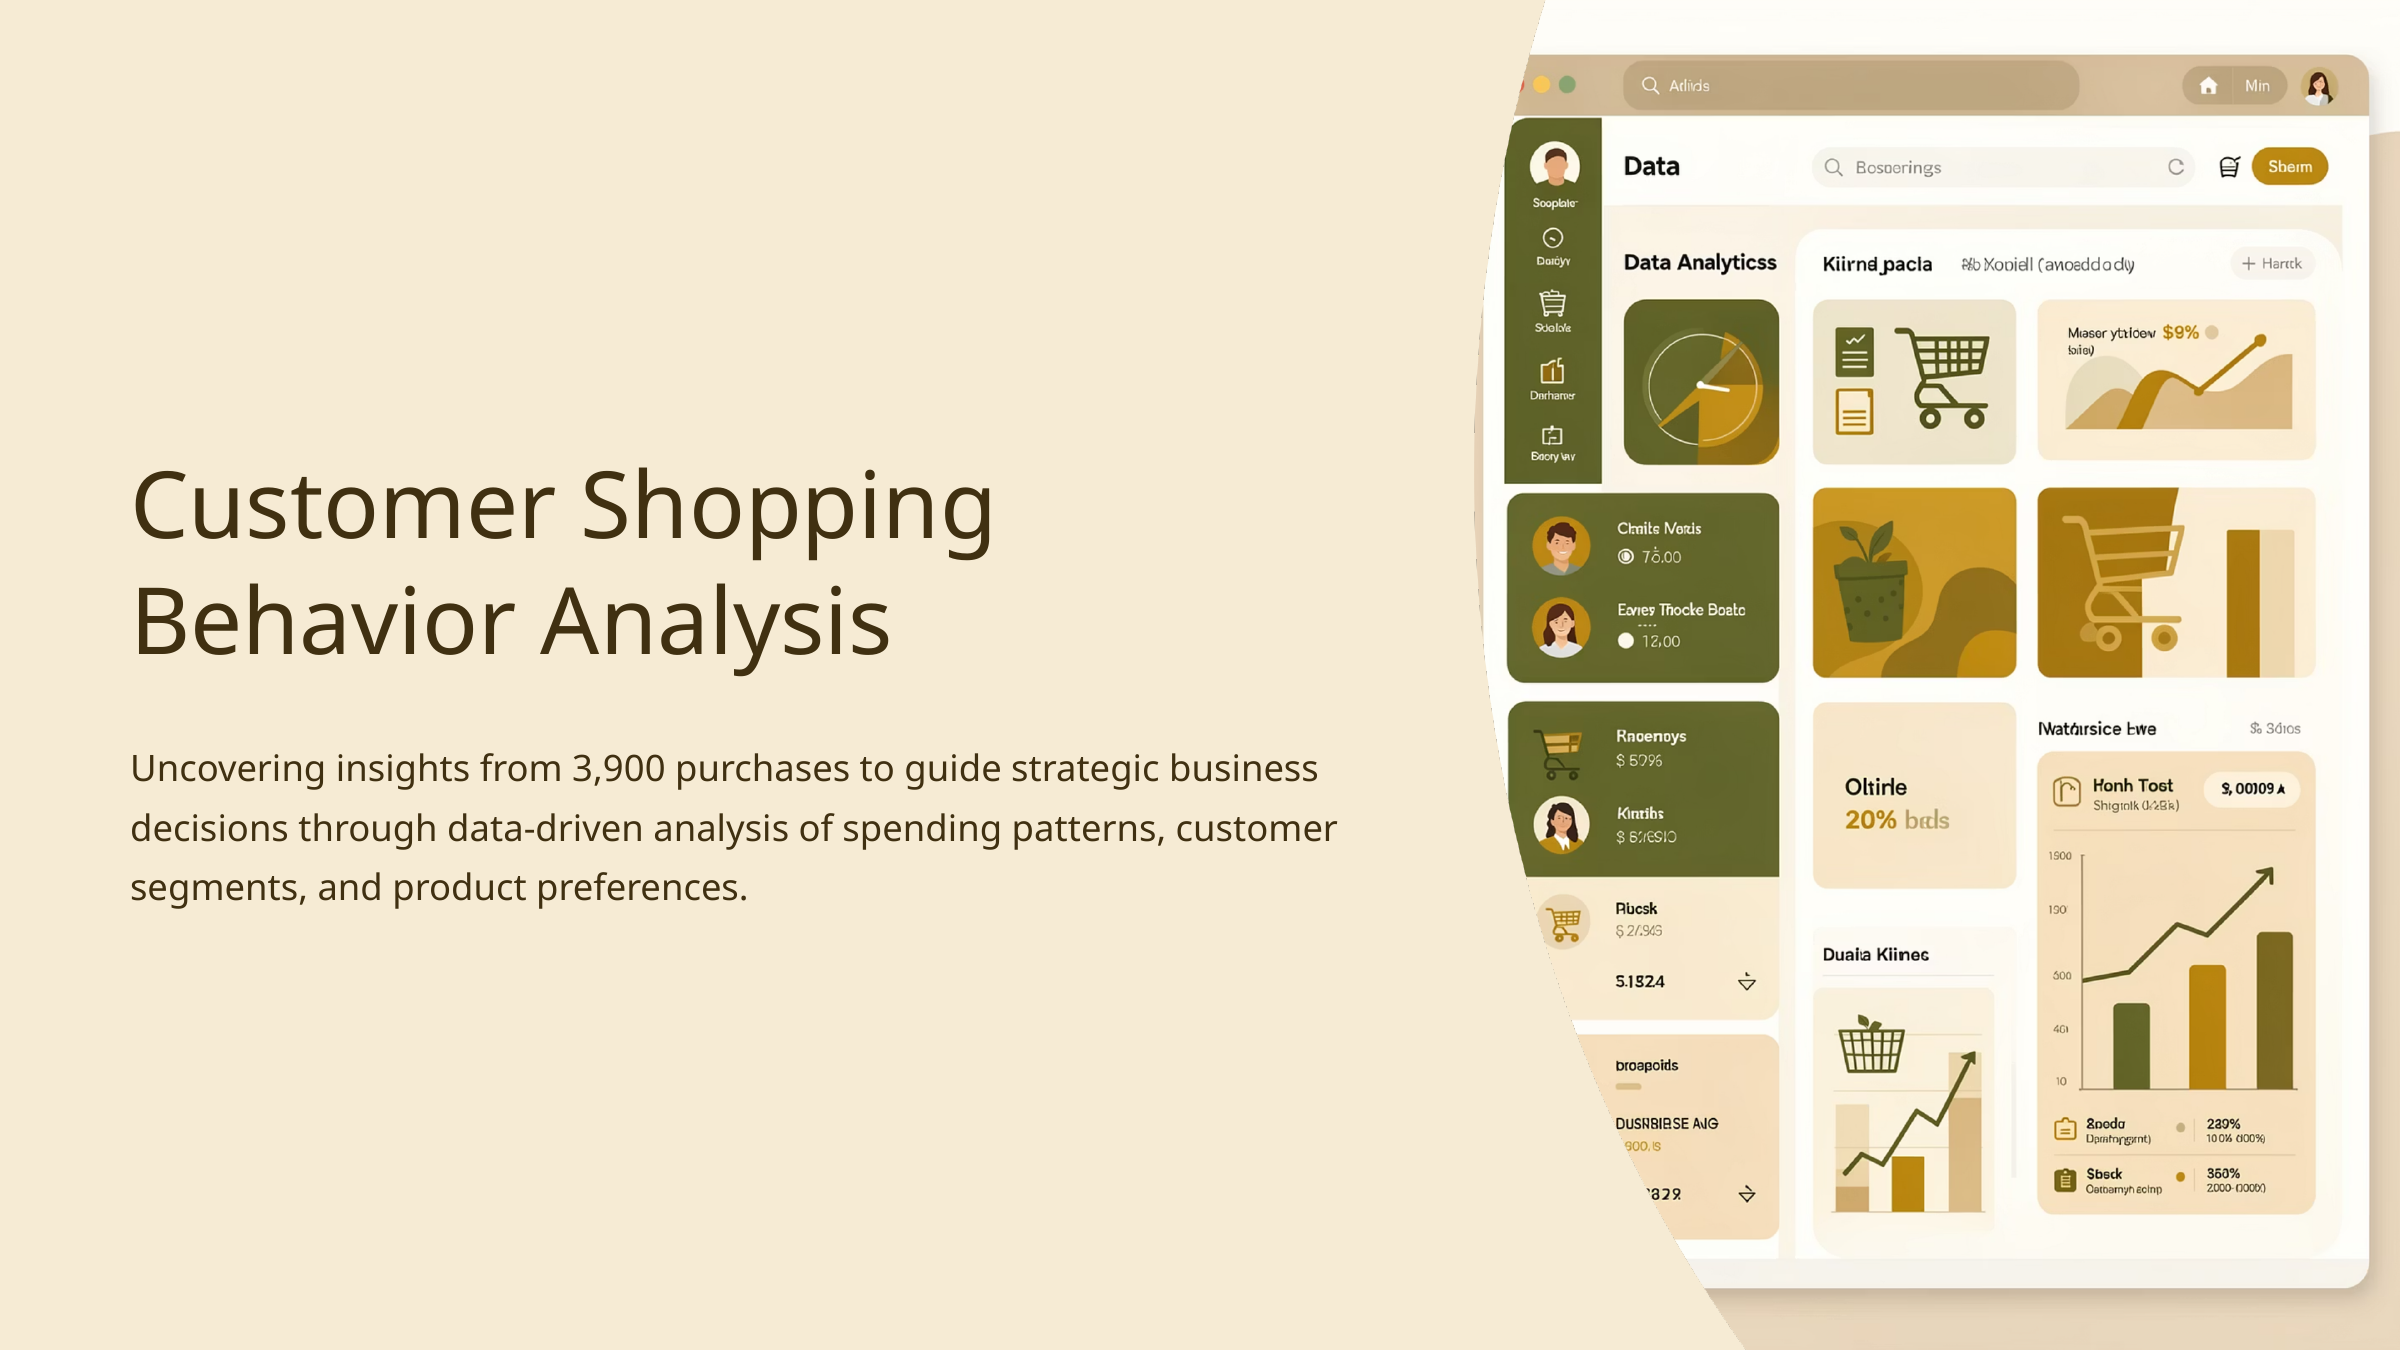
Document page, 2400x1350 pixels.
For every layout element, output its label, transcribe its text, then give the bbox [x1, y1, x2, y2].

text_box Customer Shopping Behavior Analysis [130, 441, 1370, 674]
text_box Uncovering insights from 3,900 purchases to guide strategic business decisions through data-driven analysis of spending patterns, customer segments, and product preferences. [130, 729, 1370, 909]
picture [1454, 0, 2400, 1350]
